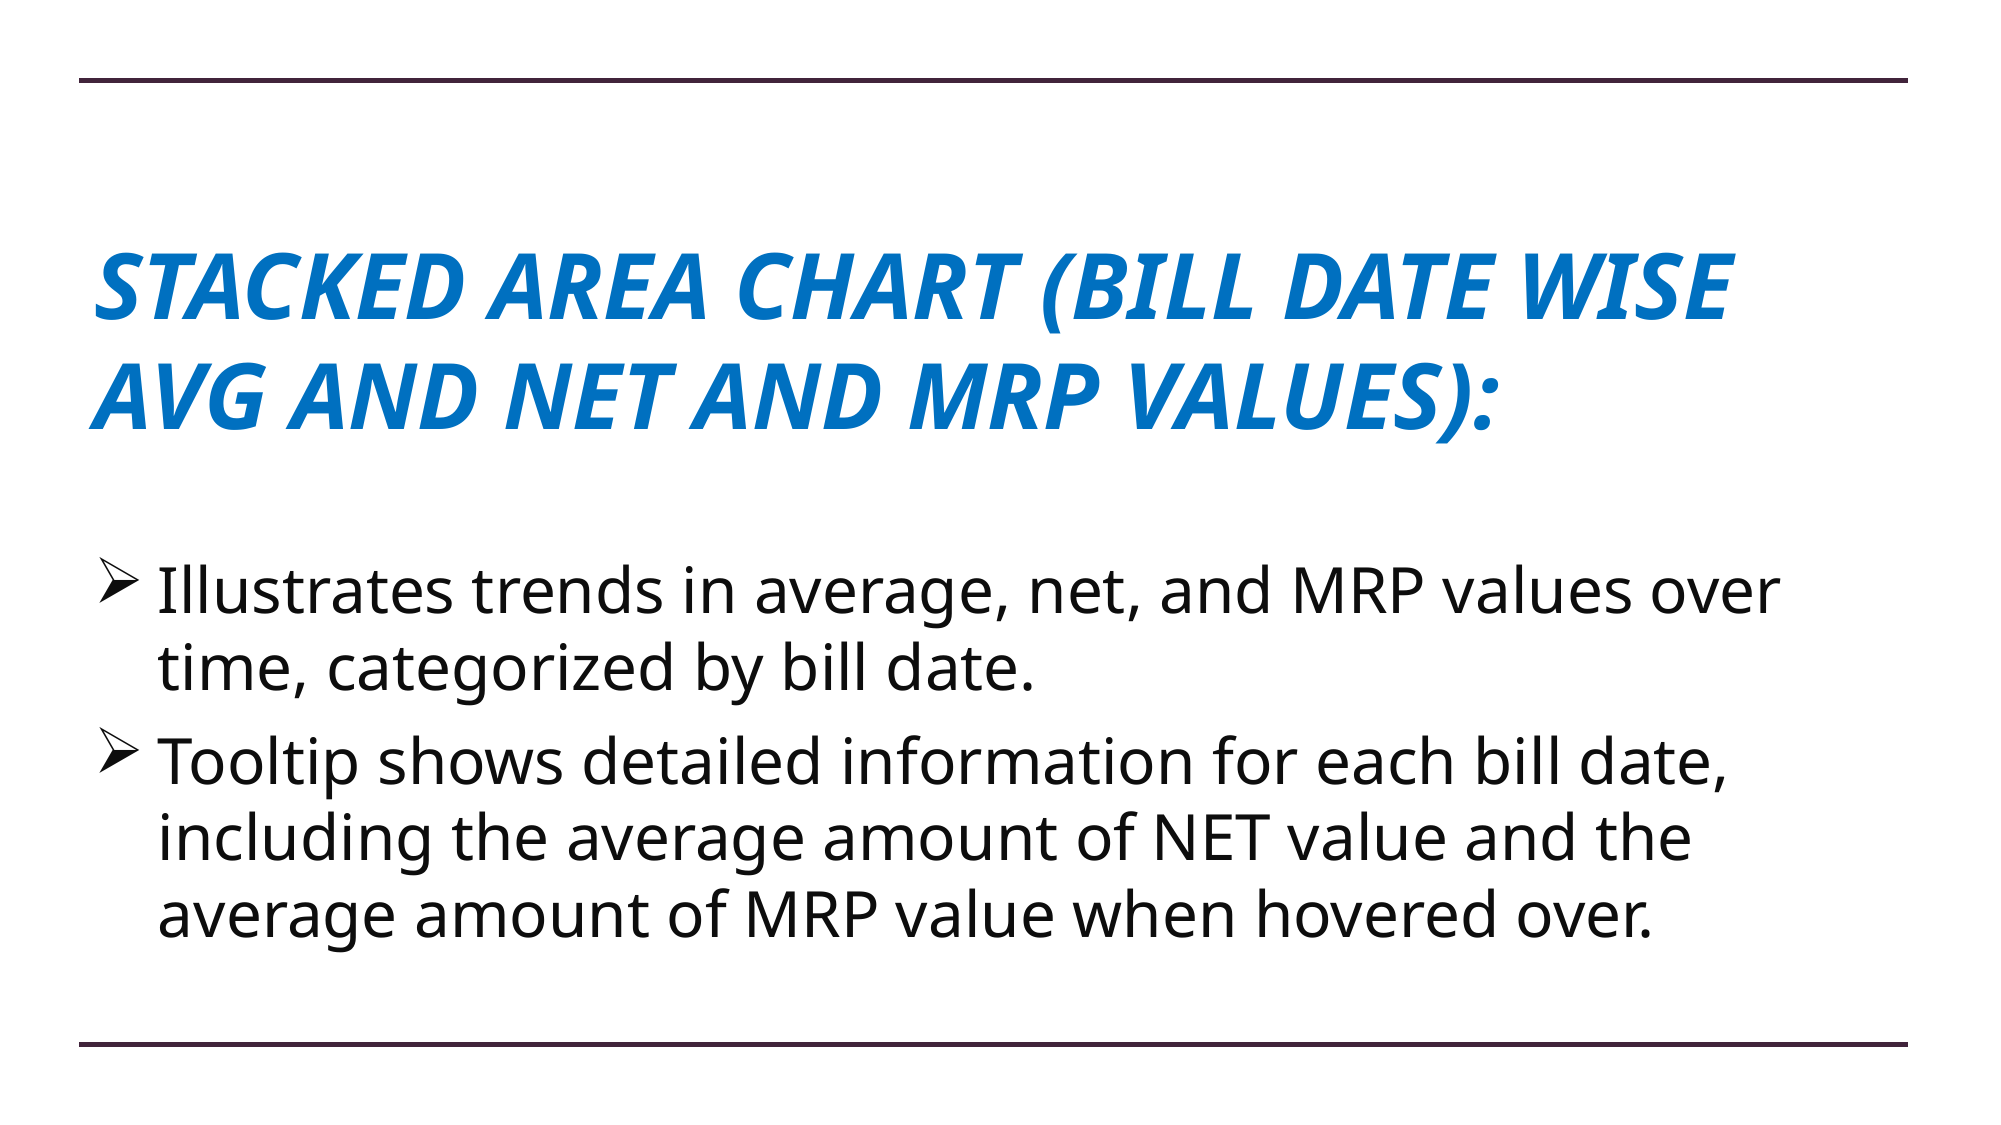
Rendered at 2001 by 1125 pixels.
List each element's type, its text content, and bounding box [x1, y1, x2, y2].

title STACKED AREA CHART (BILL DATE WISE AVG AND NET AND MRP VALUES): [79, 160, 1824, 515]
list Illustrates trends in average, net, and MRP values over time, categorized by bill date. Tooltip shows detailed information for each bill date, including the average amount of NET value and the average amount of MRP value when hovered over. [79, 542, 1803, 965]
